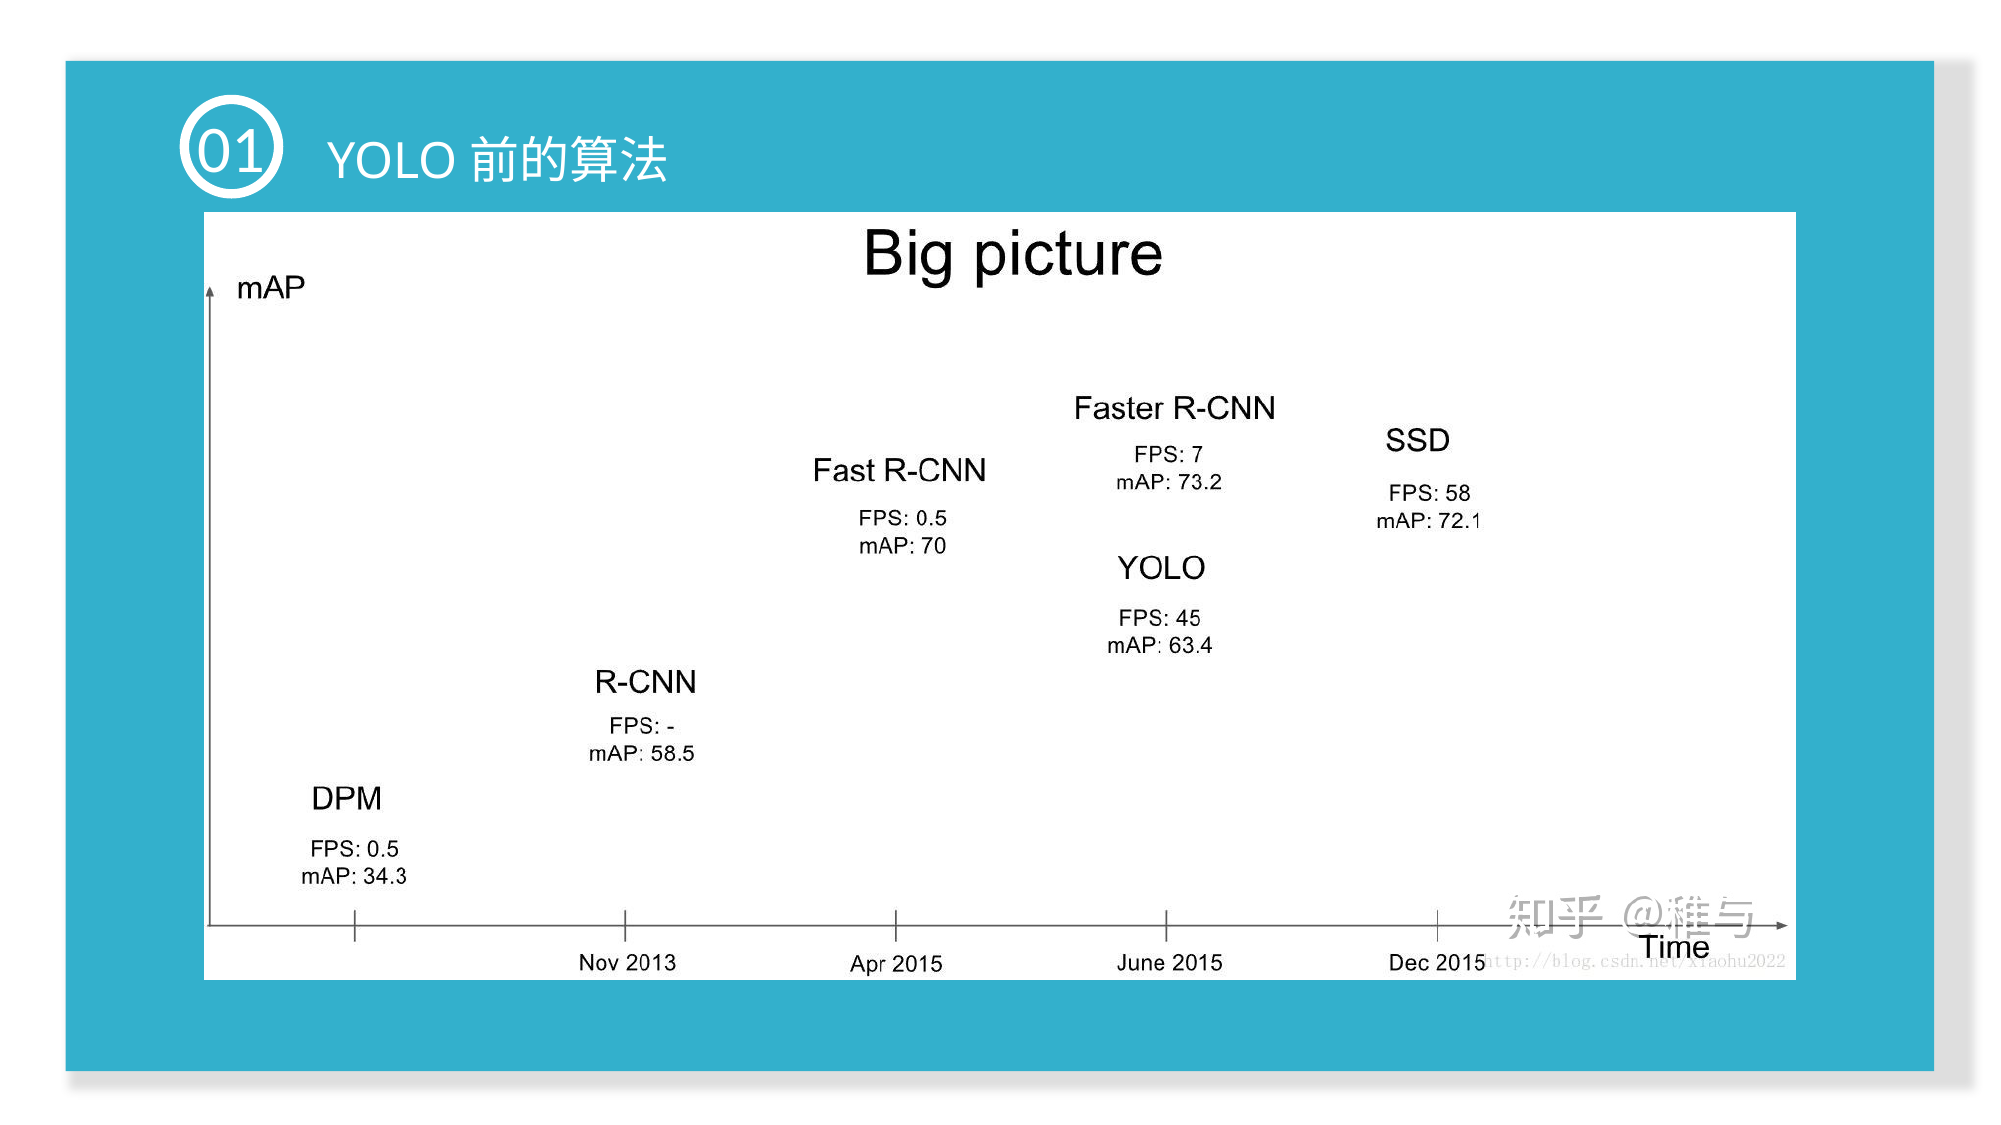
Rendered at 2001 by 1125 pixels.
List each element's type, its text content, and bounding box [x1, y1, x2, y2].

text_box YOLO前的算法 [312, 60, 685, 196]
text_box 01 [166, 98, 297, 194]
picture [204, 211, 1796, 980]
text_box [65, 60, 1935, 1072]
